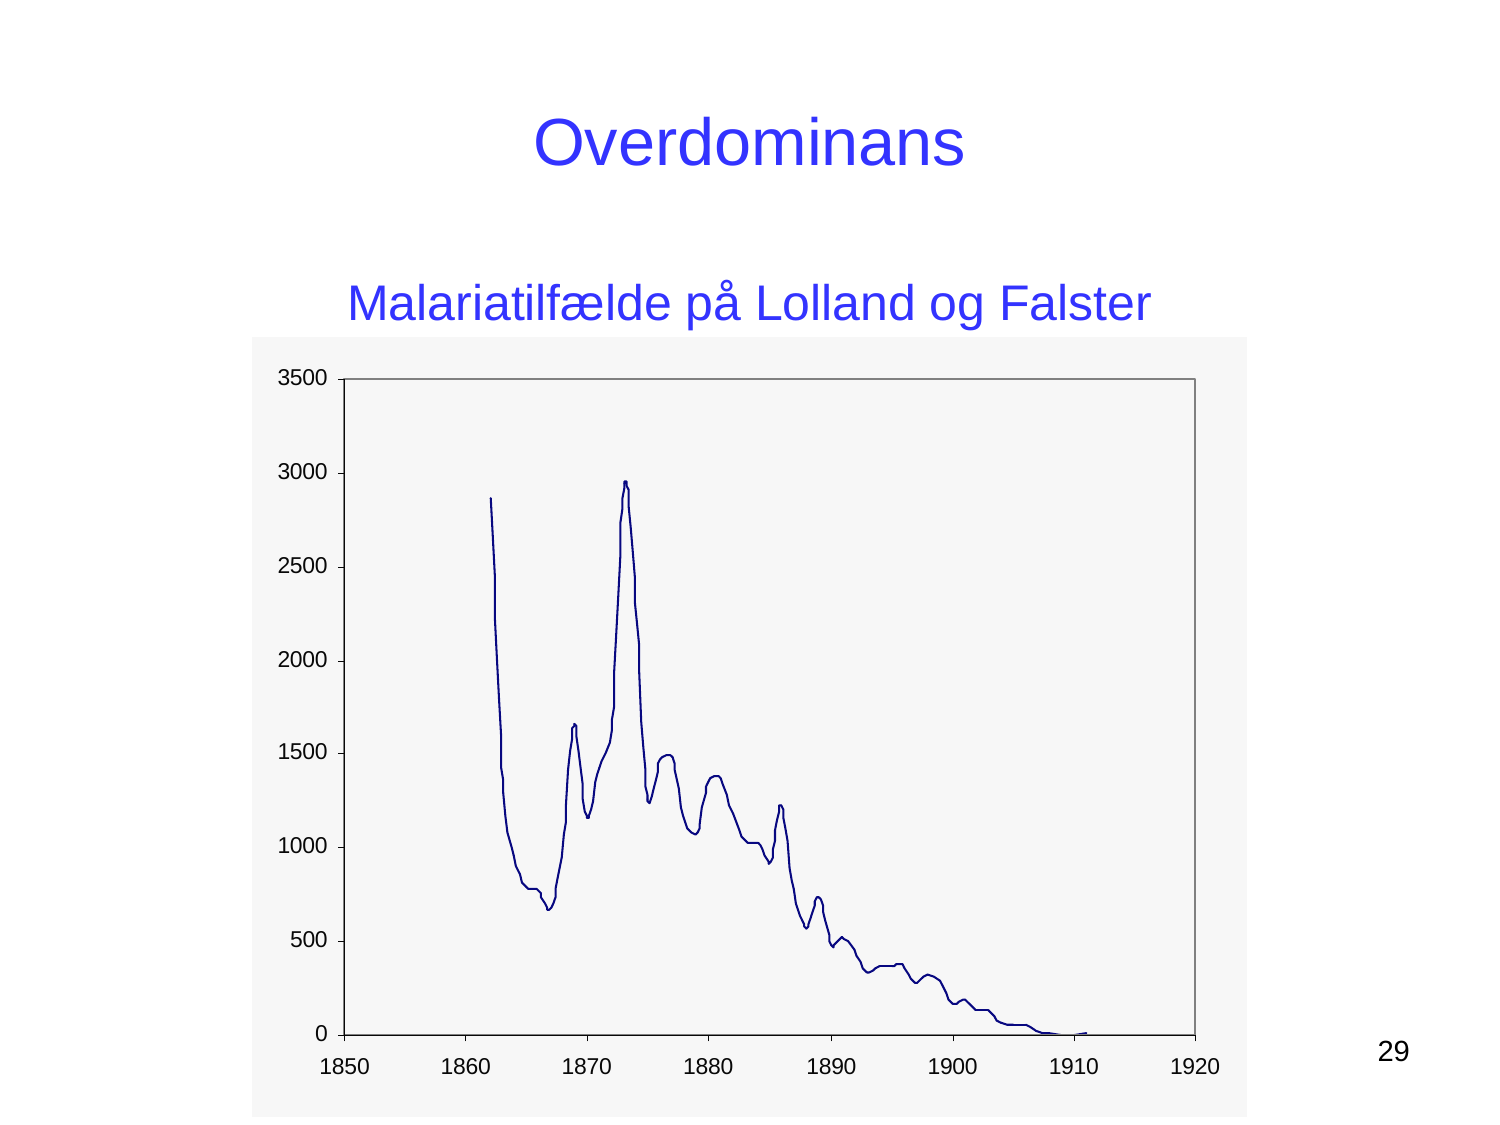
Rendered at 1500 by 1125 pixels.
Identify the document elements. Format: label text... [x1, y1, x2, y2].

title Overdominans [75, 45, 1425, 233]
slide_number 29 [1262, 1024, 1426, 1103]
picture [241, 326, 1258, 1125]
list Malariatilfælde på Lolland og Falster [75, 262, 1425, 1005]
